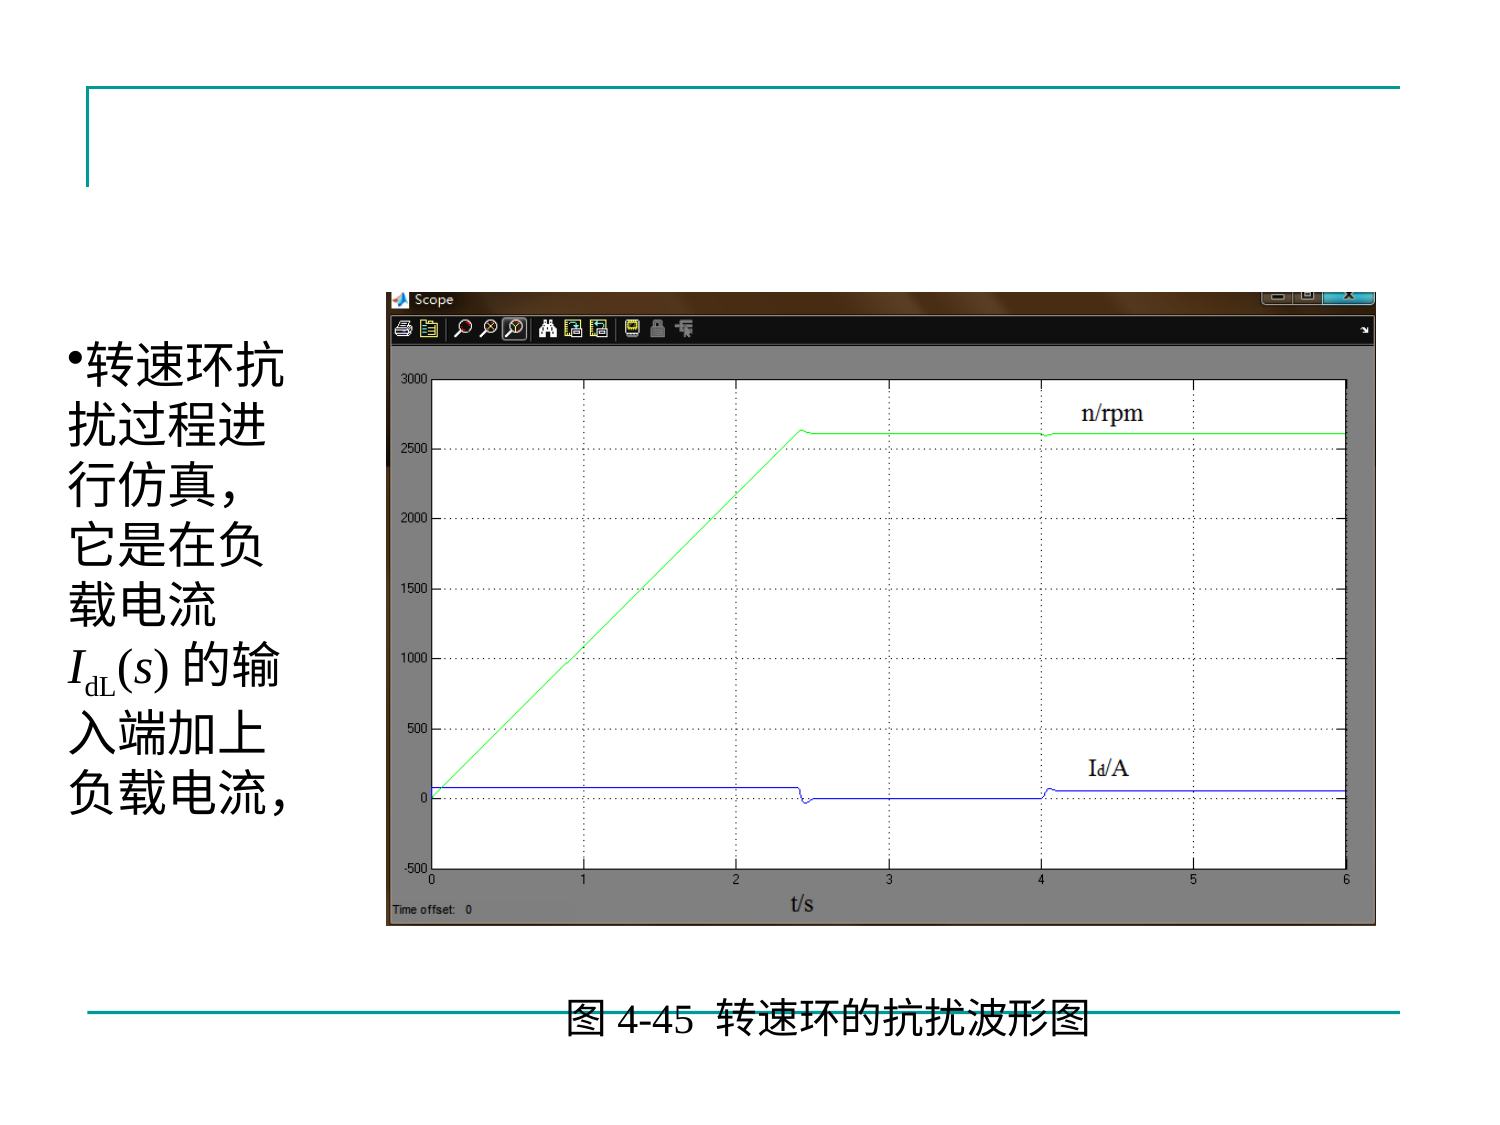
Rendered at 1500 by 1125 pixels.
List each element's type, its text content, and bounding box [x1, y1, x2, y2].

picture [386, 292, 1376, 926]
text_box 转速环抗扰过程进行仿真，它是在负载电流IdL(s)的输入端加上负载电流， [53, 326, 329, 915]
text_box 图4-45 转速环的抗扰波形图 [550, 984, 1260, 1050]
